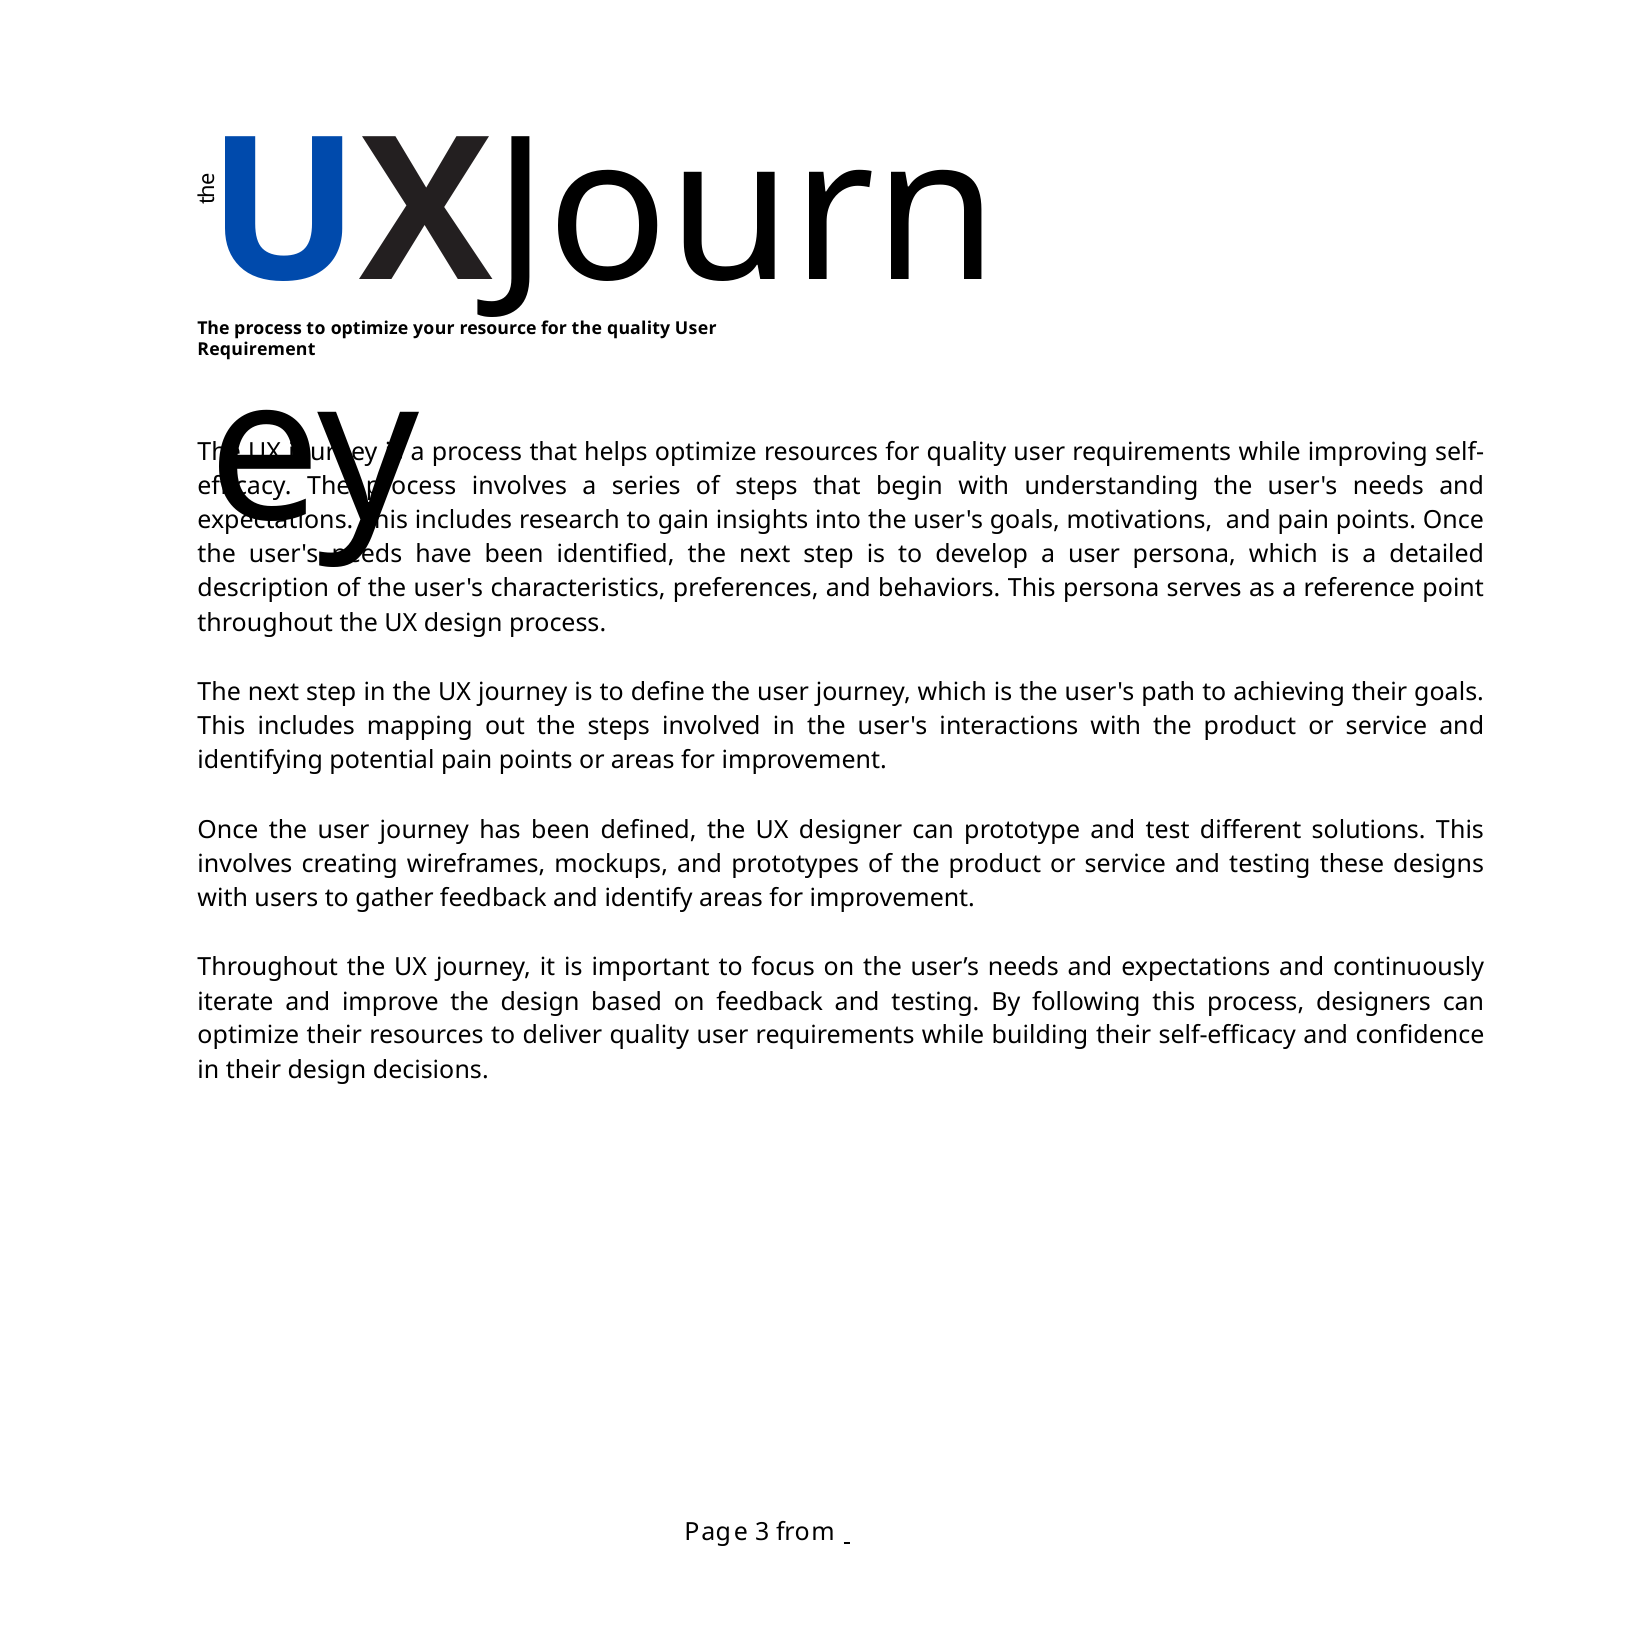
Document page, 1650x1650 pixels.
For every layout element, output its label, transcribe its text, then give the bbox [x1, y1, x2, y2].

title UXJourney [206, 76, 1000, 560]
text_box The UX journey is a process that helps optimize resources for quality user requirements while improving self-efficacy. The process involves a series of steps that begin with understanding the user's needs and expectations. This includes research to gain insights into the user's goals, motivations, and pain points. Once the user's needs have been identified, the next step is to develop a user persona, which is a detailed description of the user's characteristics, preferences, and behaviors. This persona serves as a reference point throughout the UX design process. The next step in the UX journey is to define the user journey, which is the user's path to achieving their goals. This includes mapping out the steps involved in the user's interactions with the product or service and identifying potential pain points or areas for improvement. Once the user journey has been defined, the UX designer can prototype and test different solutions. This involves creating wireframes, mockups, and prototypes of the product or service and testing these designs with users to gather feedback and identify areas for improvement. Throughout the UX journey, it is important to focus on the user’s needs and expectations and continuously iterate and improve the design based on feedback and testing. By following this process, designers can optimize their resources to deliver quality user requirements while building their self-efficacy and confidence in their design decisions. [195, 429, 1488, 1083]
text_box the [192, 128, 219, 207]
text_box The process to optimize your resource for the quality User Requirement [195, 313, 788, 360]
slide_number Page 3 from [682, 1520, 894, 1550]
